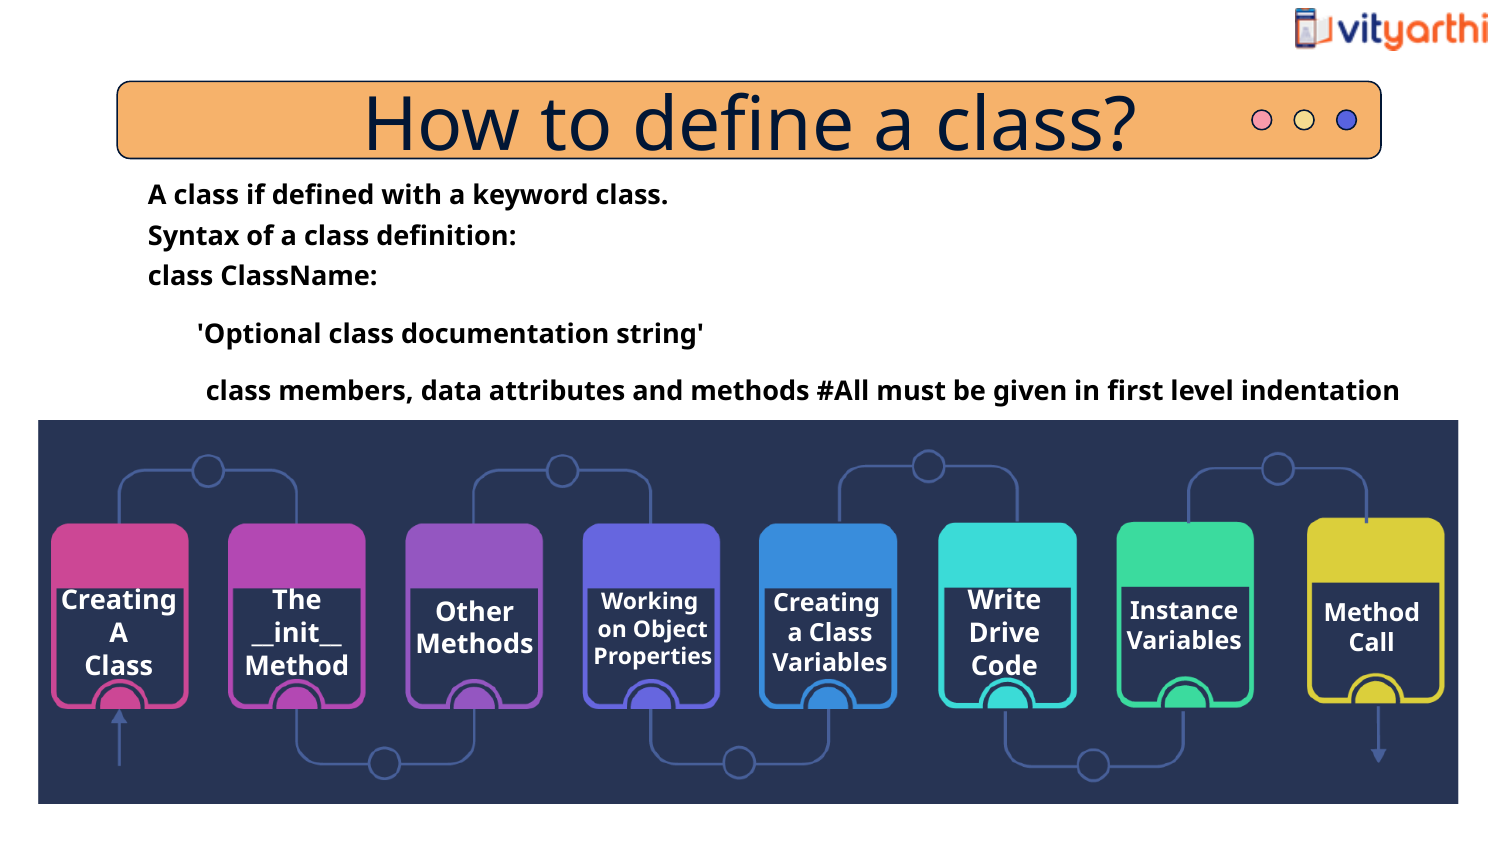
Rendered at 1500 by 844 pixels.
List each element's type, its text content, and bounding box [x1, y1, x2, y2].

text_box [1251, 109, 1357, 131]
picture [1295, 8, 1488, 51]
text_box [117, 81, 223, 159]
text_box A class if defined with a keyword class. Syntax of a class definition: class ClassName: 'Optional class documentation string' class members, data attributes and methods #All must be given in first level indentation [148, 197, 1500, 353]
picture [26, 420, 1474, 805]
text_box How to define a class? [223, 72, 1276, 167]
text_box [1276, 81, 1382, 159]
